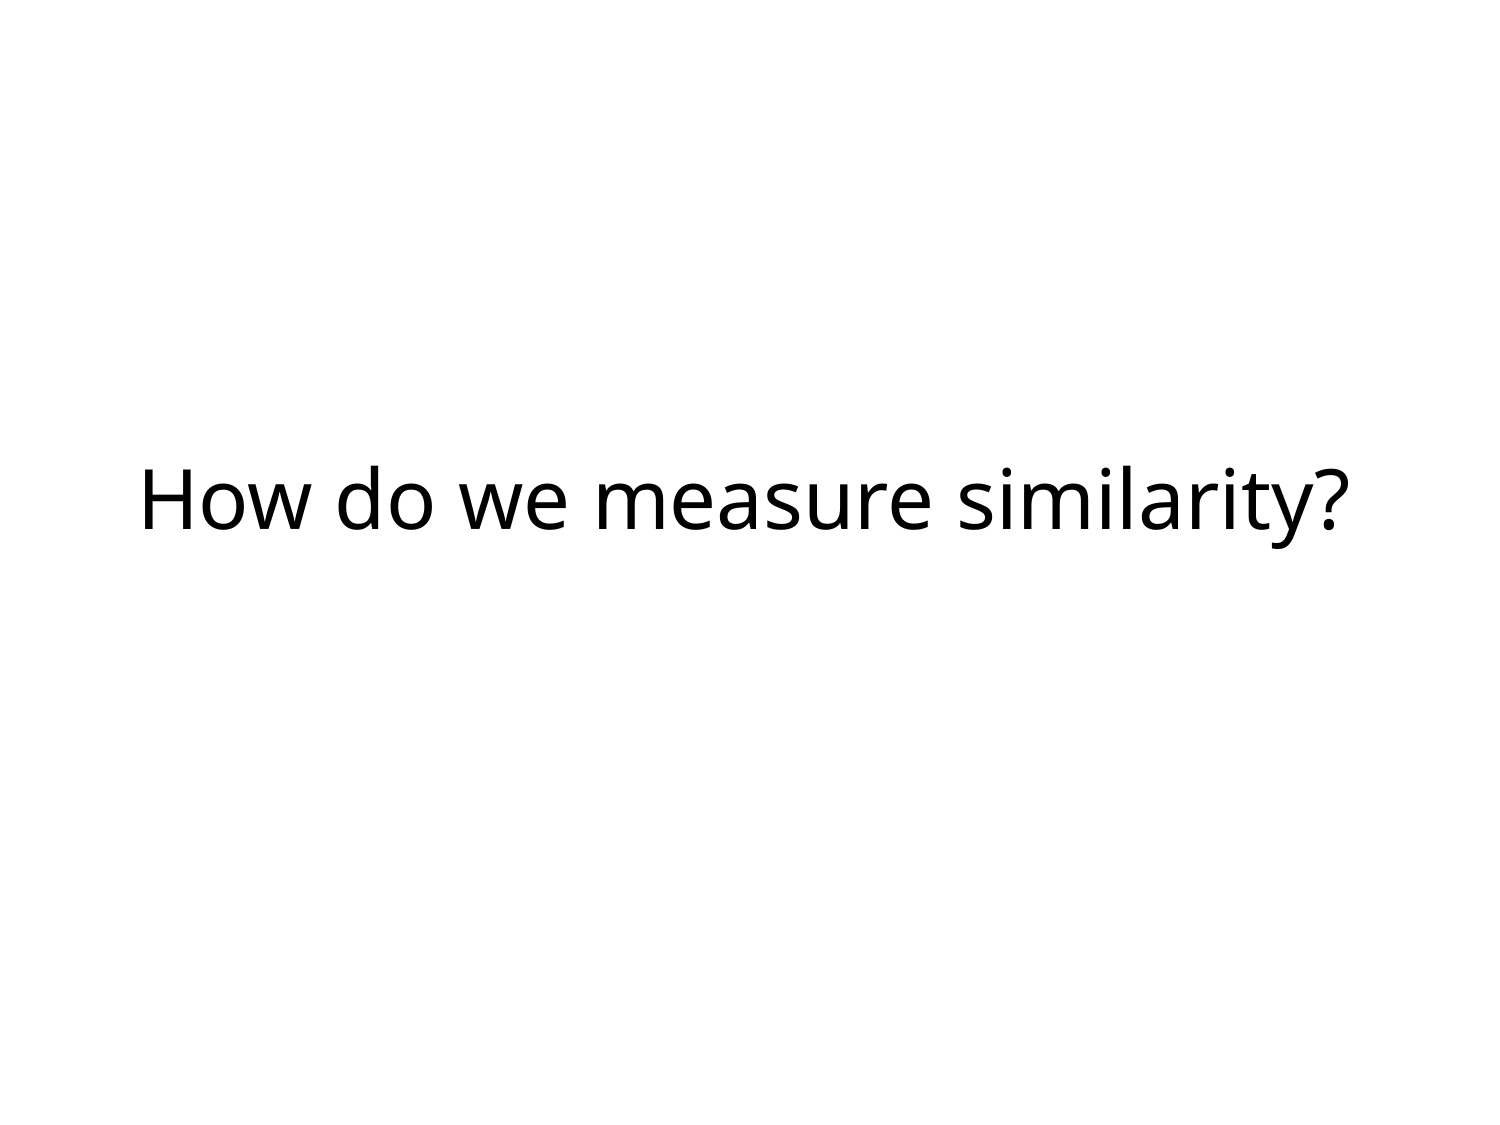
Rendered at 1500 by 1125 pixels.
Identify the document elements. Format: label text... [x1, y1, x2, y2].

title How do we measure similarity? [97, 433, 1392, 572]
